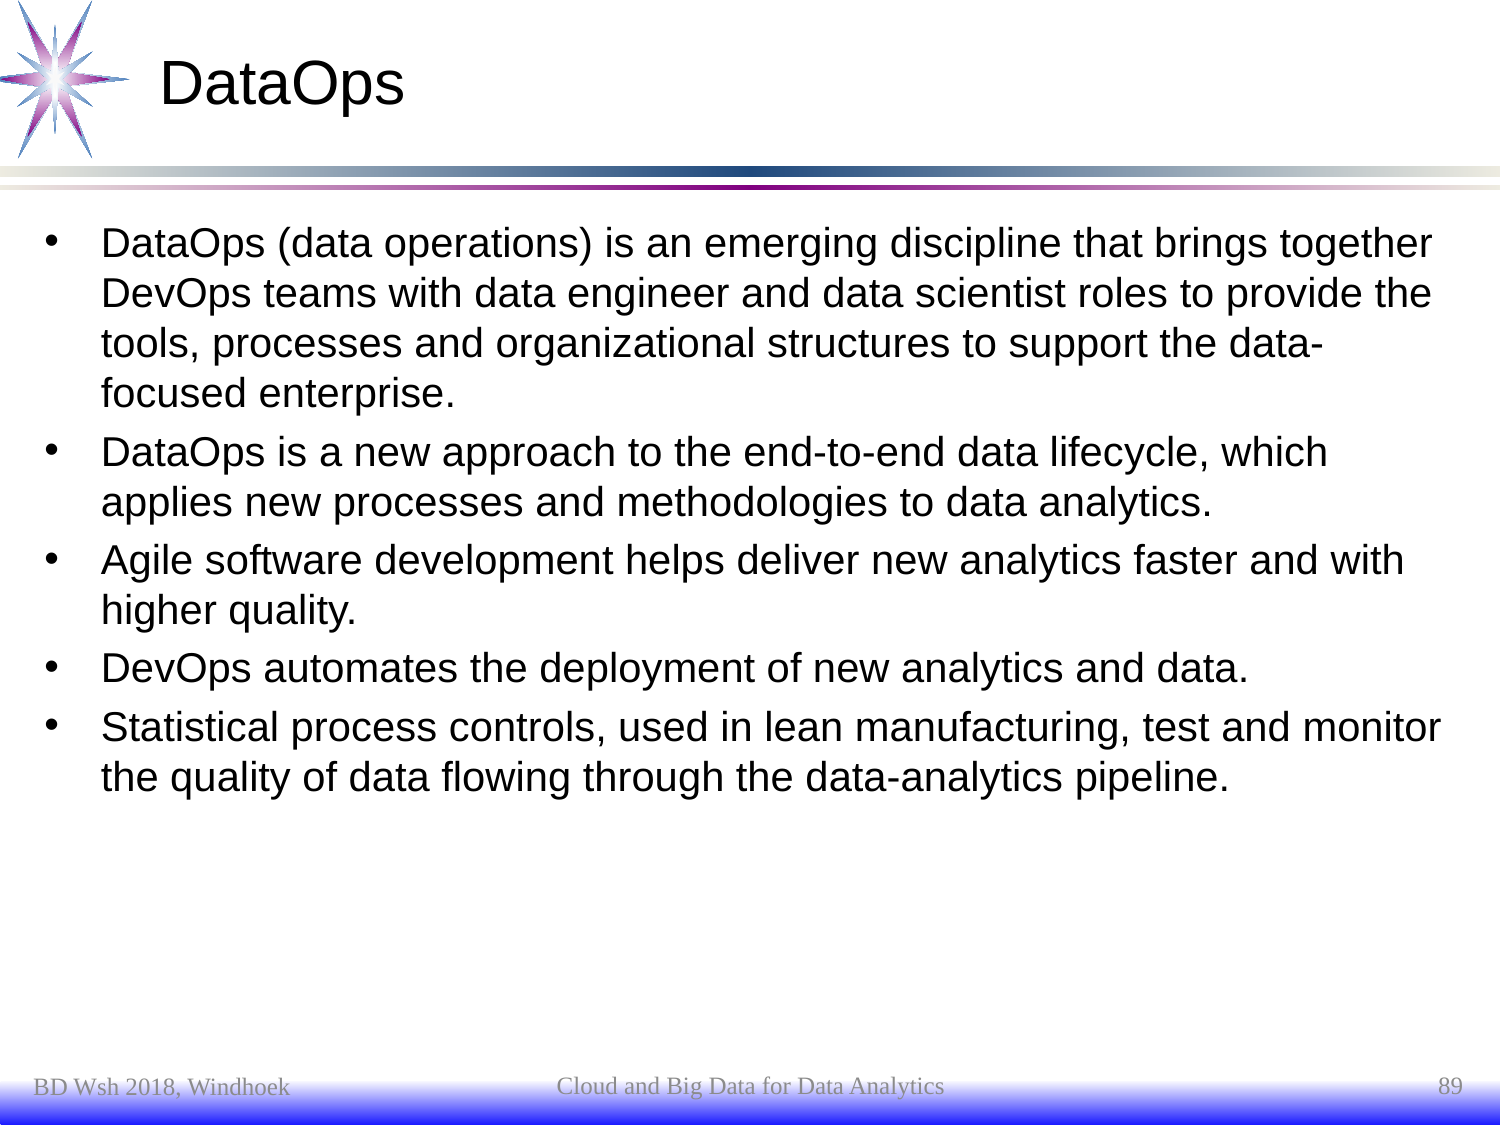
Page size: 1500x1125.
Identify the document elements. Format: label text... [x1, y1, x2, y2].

slide_number BD Wsh 2018, Windhoek [18, 1064, 390, 1106]
footer Cloud and Big Data for Data Analytics [513, 1063, 989, 1106]
slide_number 89 [1128, 1064, 1478, 1106]
list DataOps (data operations) is an emerging discipline that brings together DevOps teams with data engineer and data scientist roles to provide the tools, processes and organizational structures to support the data-focused enterprise. DataOps is a new approach to the end-to-end data lifecycle, which applies new processes and methodologies to data analytics. Agile software development helps deliver new analytics faster and with higher quality. DevOps automates the deployment of new analytics and data. Statistical process controls, used in lean manufacturing, test and monitor the quality of data flowing through the data-analytics pipeline. [29, 208, 1471, 1035]
title DataOps [147, 24, 1425, 135]
